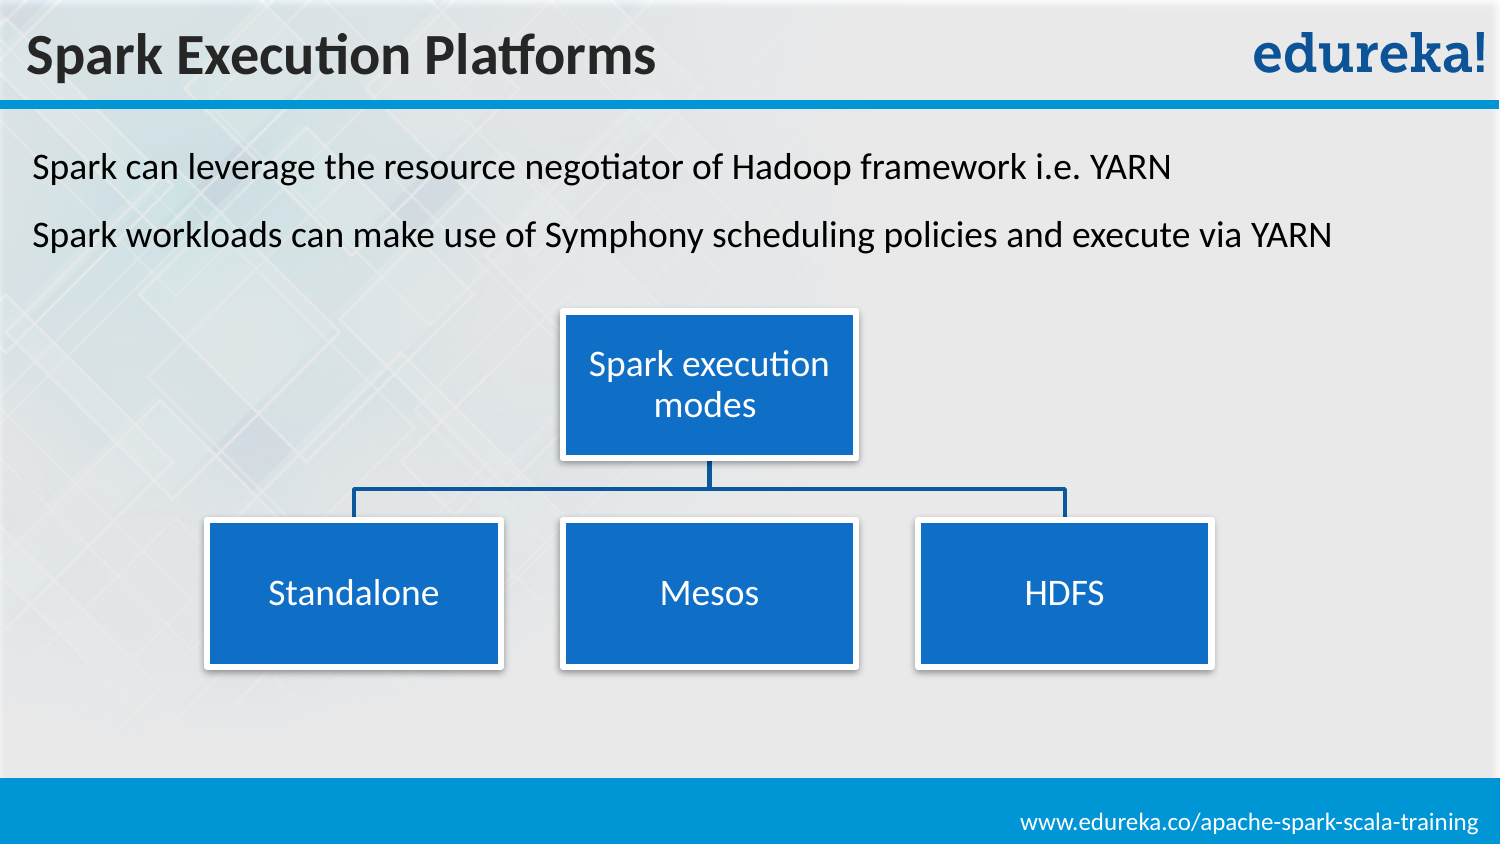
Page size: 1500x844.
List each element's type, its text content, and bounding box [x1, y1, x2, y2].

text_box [207, 519, 502, 668]
text_box Spark can leverage the resource negotiator of Hadoop framework i.e. YARN Spark workloads can make use of Symphony scheduling policies and execute via YARN [17, 112, 1477, 263]
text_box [562, 311, 857, 459]
text_box [710, 469, 1065, 515]
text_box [917, 519, 1212, 668]
picture [1254, 32, 1484, 73]
text_box [354, 469, 710, 515]
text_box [562, 519, 857, 668]
list Spark Execution Platforms [26, 15, 1215, 89]
